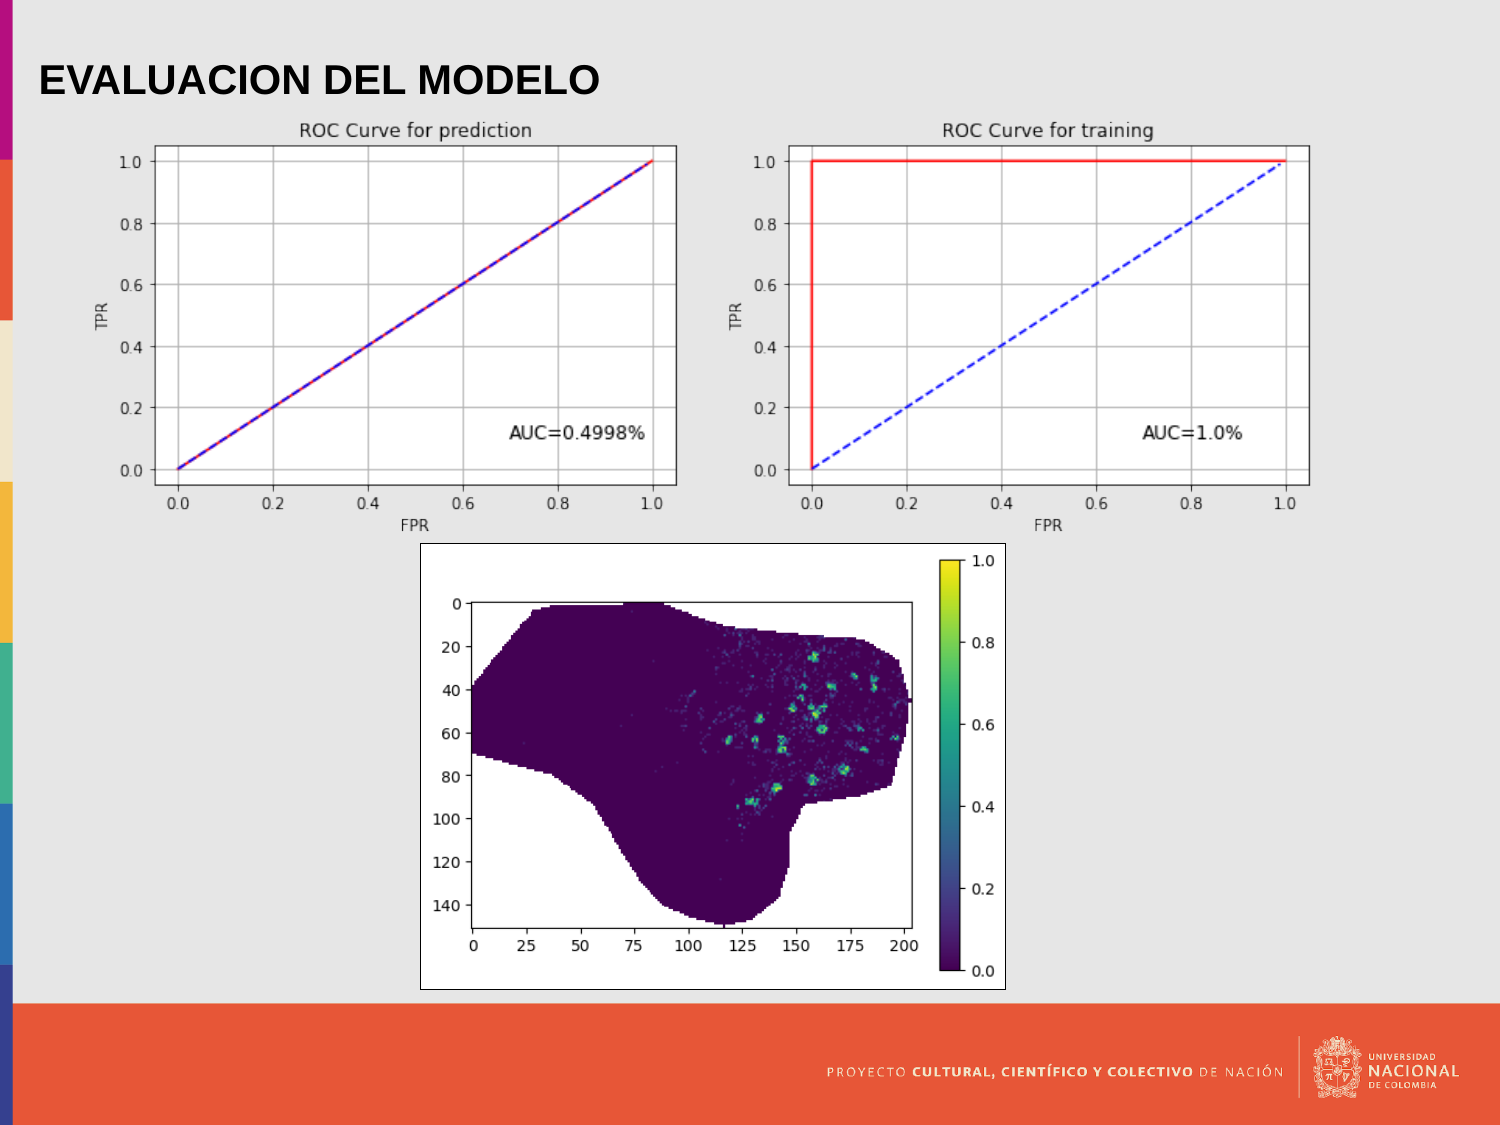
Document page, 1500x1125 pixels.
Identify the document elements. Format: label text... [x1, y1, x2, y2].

text_box EVALUACION DEL MODELO [23, 45, 1064, 111]
picture [0, 0, 1500, 1125]
